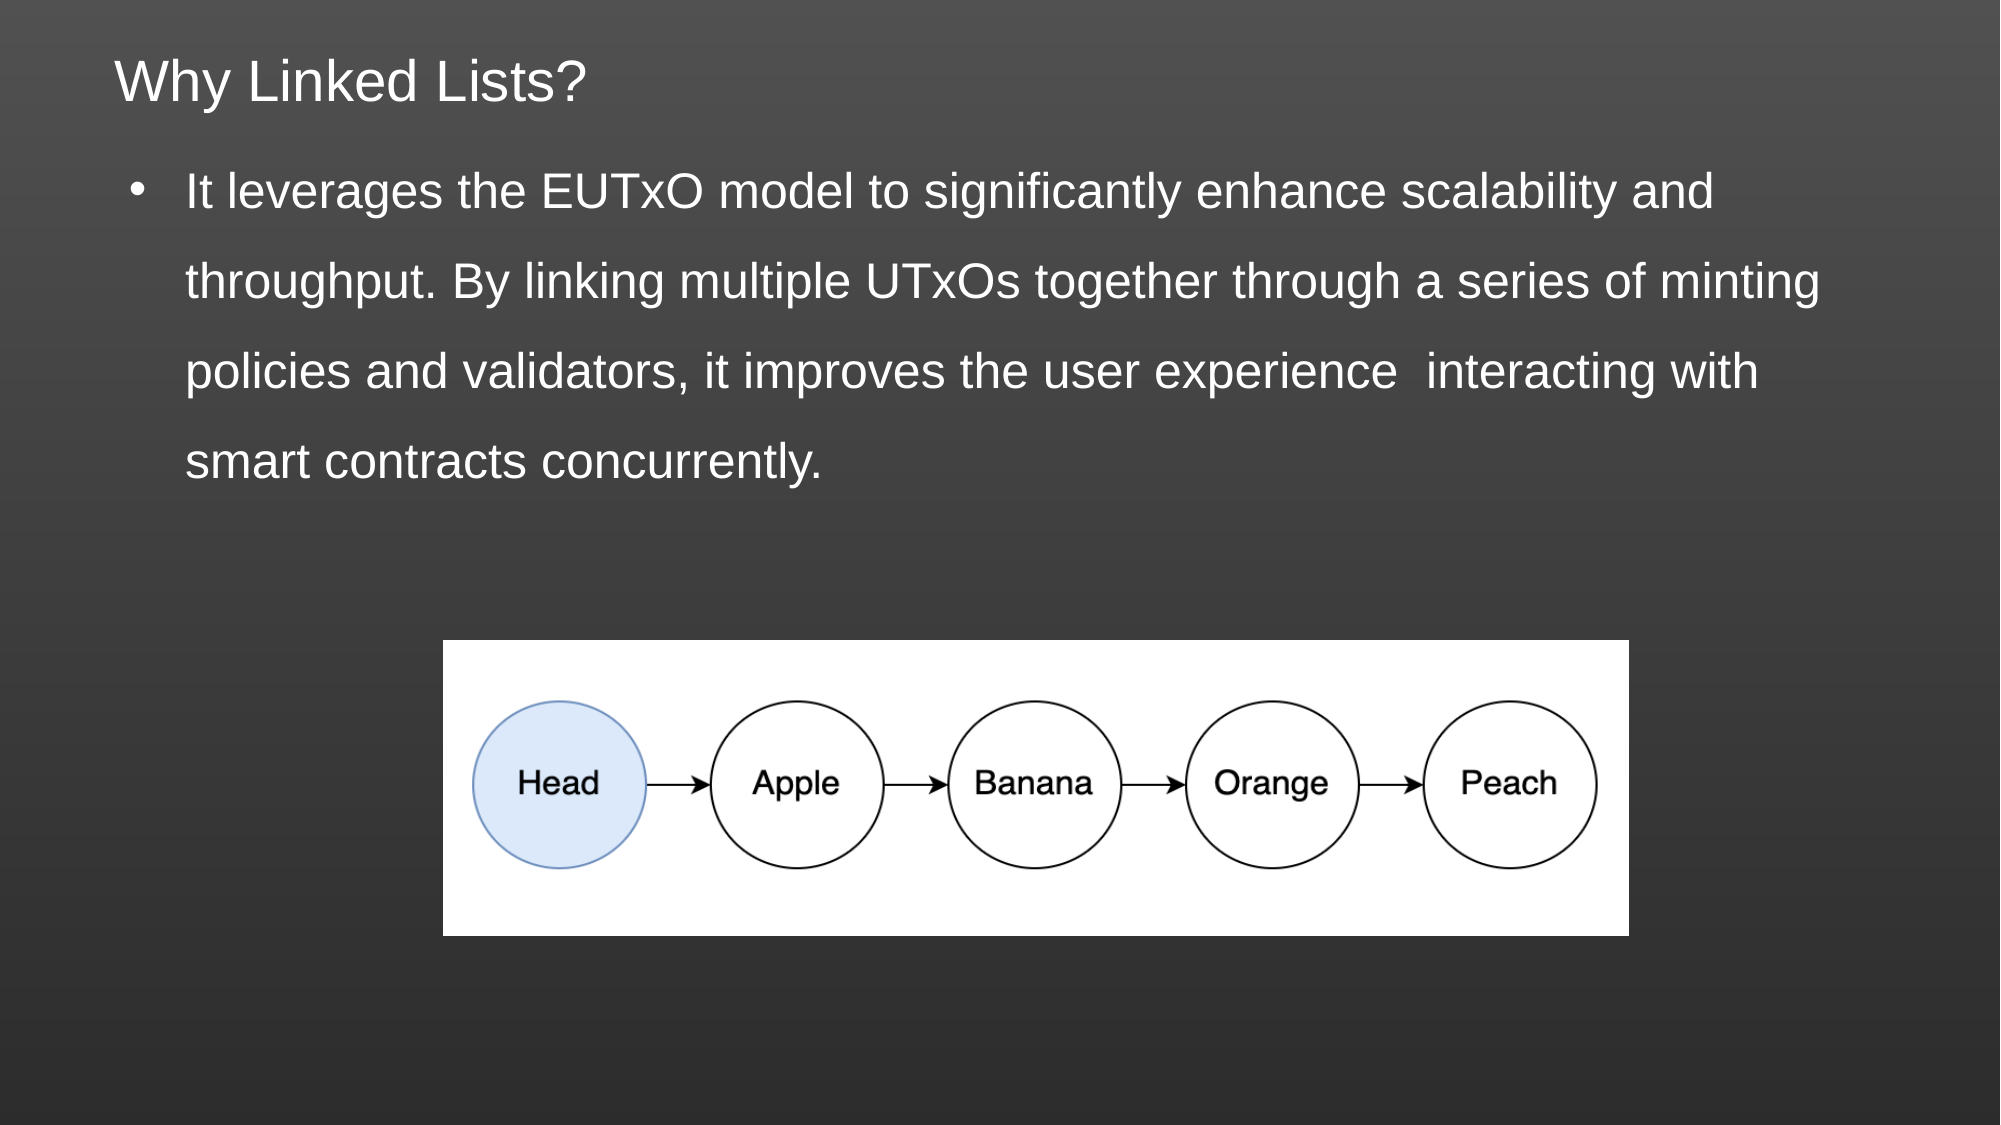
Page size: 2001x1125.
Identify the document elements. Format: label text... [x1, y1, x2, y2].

picture [443, 640, 1629, 936]
title Why Linked Lists? [99, 43, 1037, 141]
text_box It leverages the EUTxO model to significantly enhance scalability and throughput. By linking multiple UTxOs together through a series of minting policies and validators, it improves the user experience interacting with smart contracts concurrently. [113, 120, 1853, 505]
text_box [222, 553, 1900, 1047]
